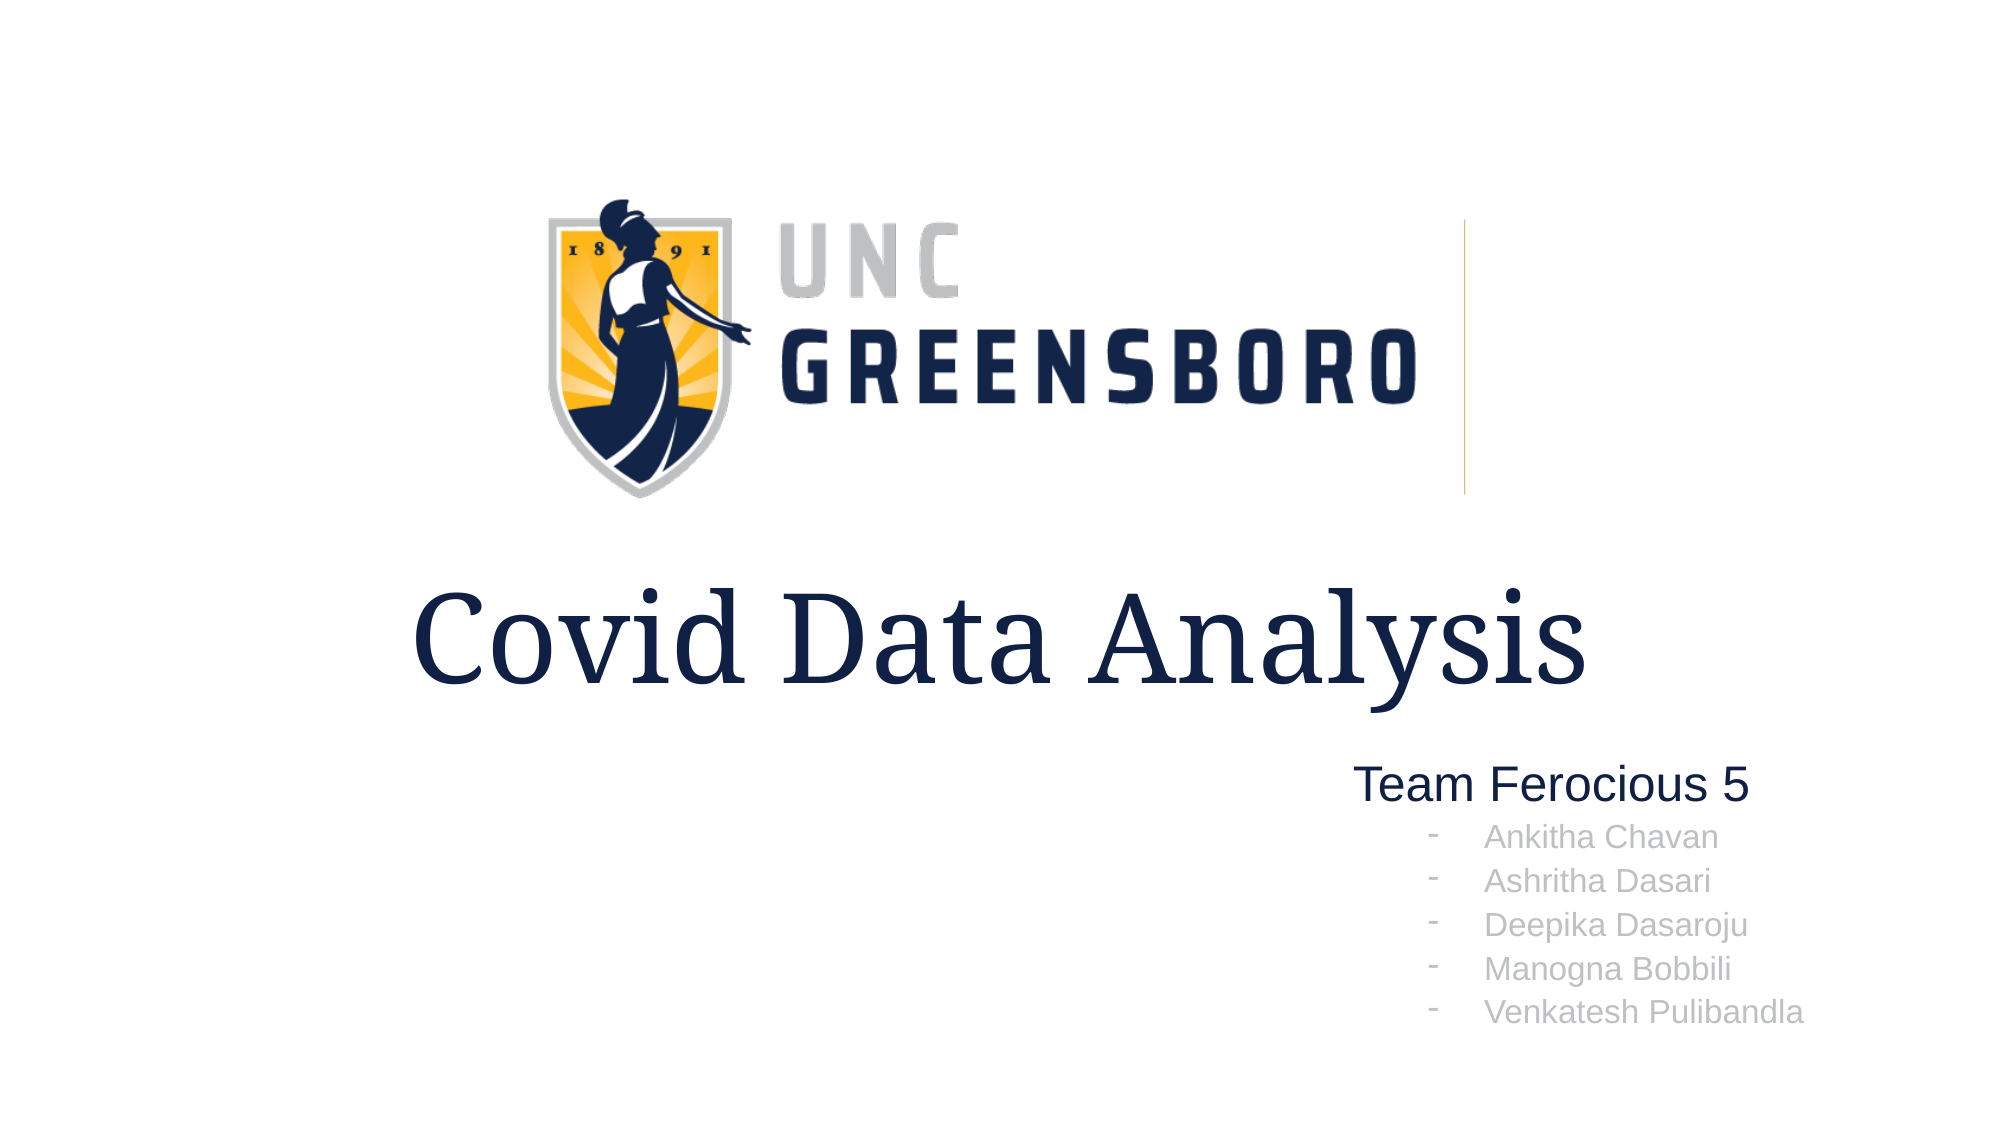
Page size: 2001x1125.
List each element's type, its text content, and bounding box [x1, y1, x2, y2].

picture [543, 197, 1468, 504]
subtitle Team Ferocious 5 Ankitha Chavan Ashritha Dasari Deepika Dasaroju Manogna Bobbili Venkatesh Pulibandla [1337, 754, 2000, 1125]
list Covid Data Analysis [249, 513, 1750, 722]
